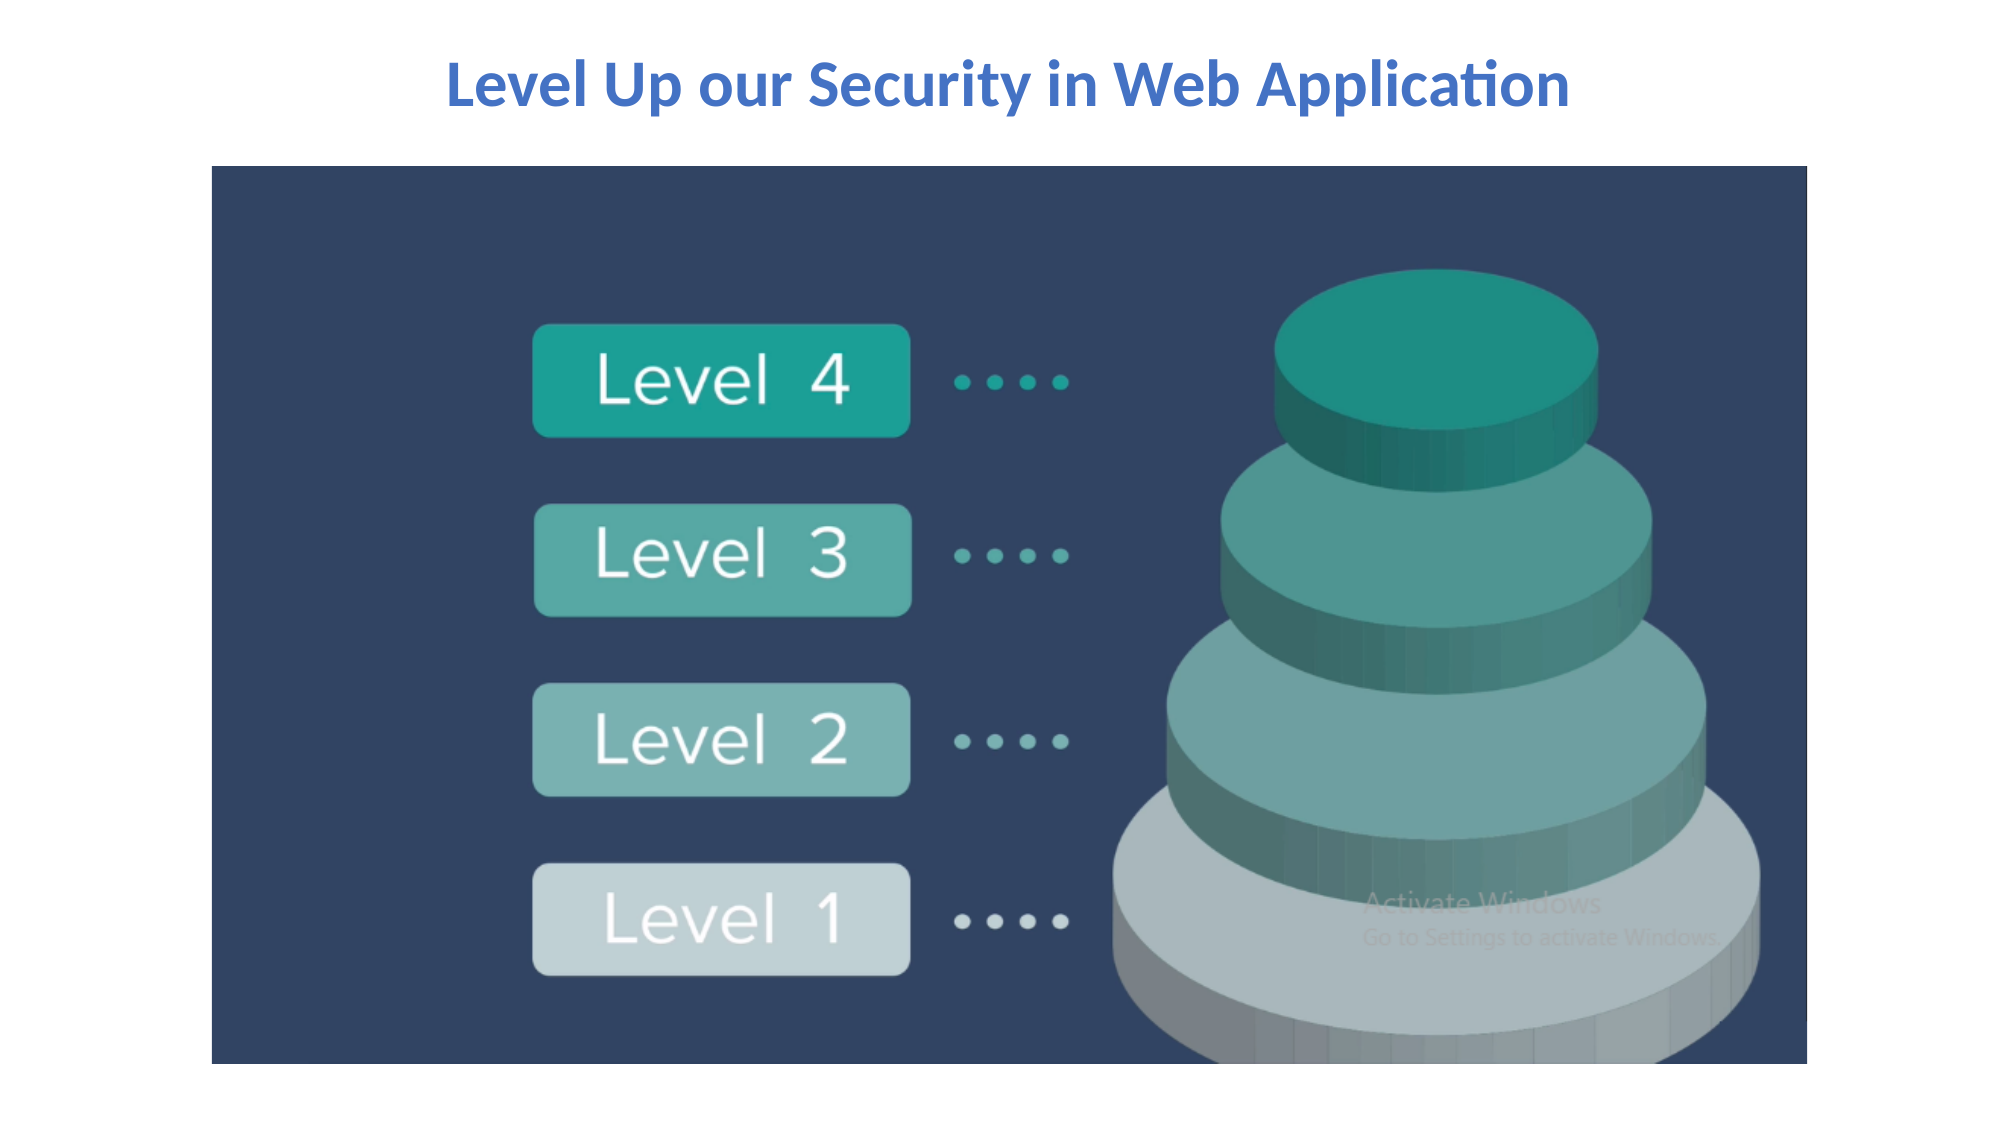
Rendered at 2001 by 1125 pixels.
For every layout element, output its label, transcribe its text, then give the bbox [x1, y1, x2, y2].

picture [211, 166, 1808, 1064]
text_box Level Up our Security in Web Application [426, 31, 1593, 127]
